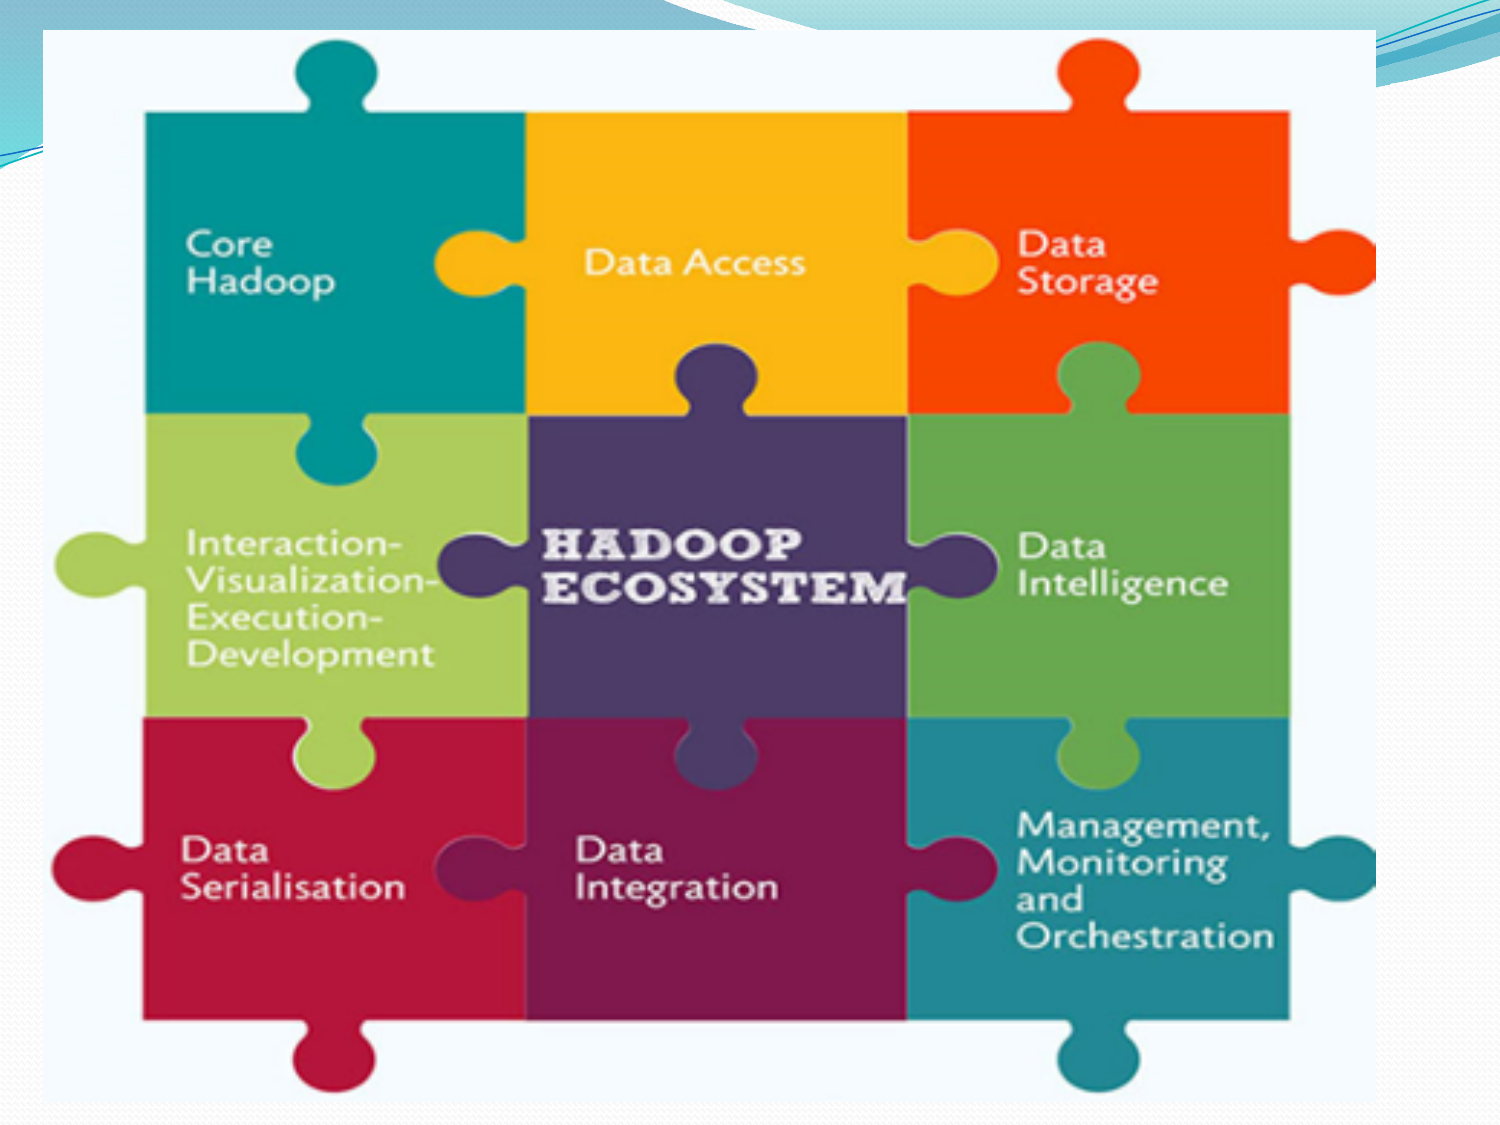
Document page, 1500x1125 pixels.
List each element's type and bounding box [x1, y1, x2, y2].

list [42, 30, 1377, 1102]
